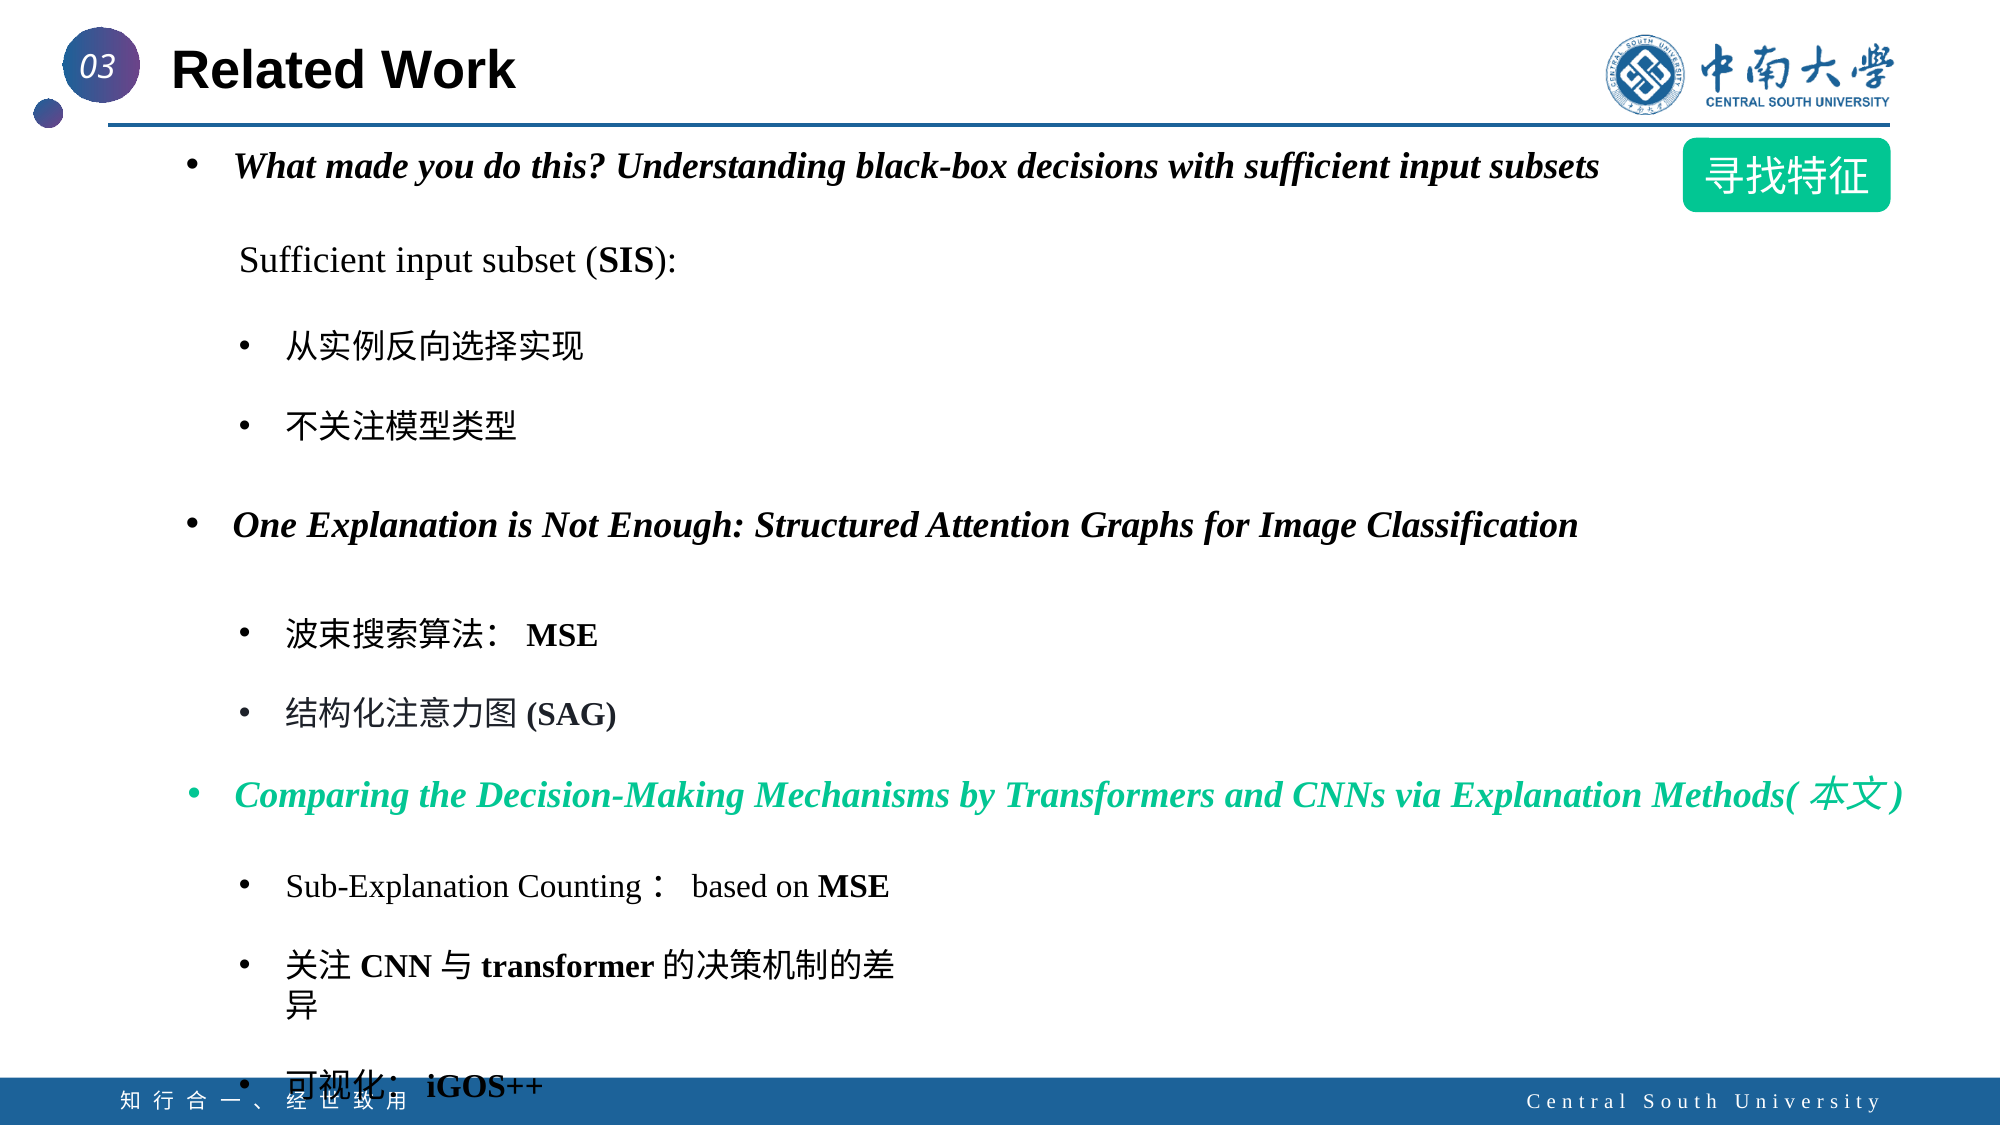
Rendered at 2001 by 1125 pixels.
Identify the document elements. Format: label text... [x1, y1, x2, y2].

text_box Related Work [171, 24, 540, 108]
text_box Central South University [1511, 1080, 1894, 1120]
picture [1595, 28, 1907, 121]
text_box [33, 26, 153, 128]
text_box Comparing the Decision-Making Mechanisms by Transformers and CNNs via Explanation Methods(本文) [172, 763, 1927, 823]
text_box [158, 0, 1050, 118]
text_box Sufficient input subset (SIS): 从实例反向选择实现 不关注模型类型 [224, 228, 803, 453]
text_box One Explanation is Not Enough: Structured Attention Graphs for Image Classification [171, 492, 1661, 553]
text_box 寻找特征 [1682, 137, 1891, 213]
text_box Sub-Explanation Counting：based on MSE 关注CNN与transformer的决策机制的差异 可视化：iGOS++ [223, 856, 928, 1112]
text_box 知行合一、经世致用 [105, 1080, 423, 1120]
text_box [0, 1077, 2000, 1125]
text_box What made you do this? Understanding black-box decisions with sufficient input subsets [171, 133, 1674, 194]
text_box 波束搜索算法：MSE 结构化注意力图(SAG) [224, 605, 1224, 740]
